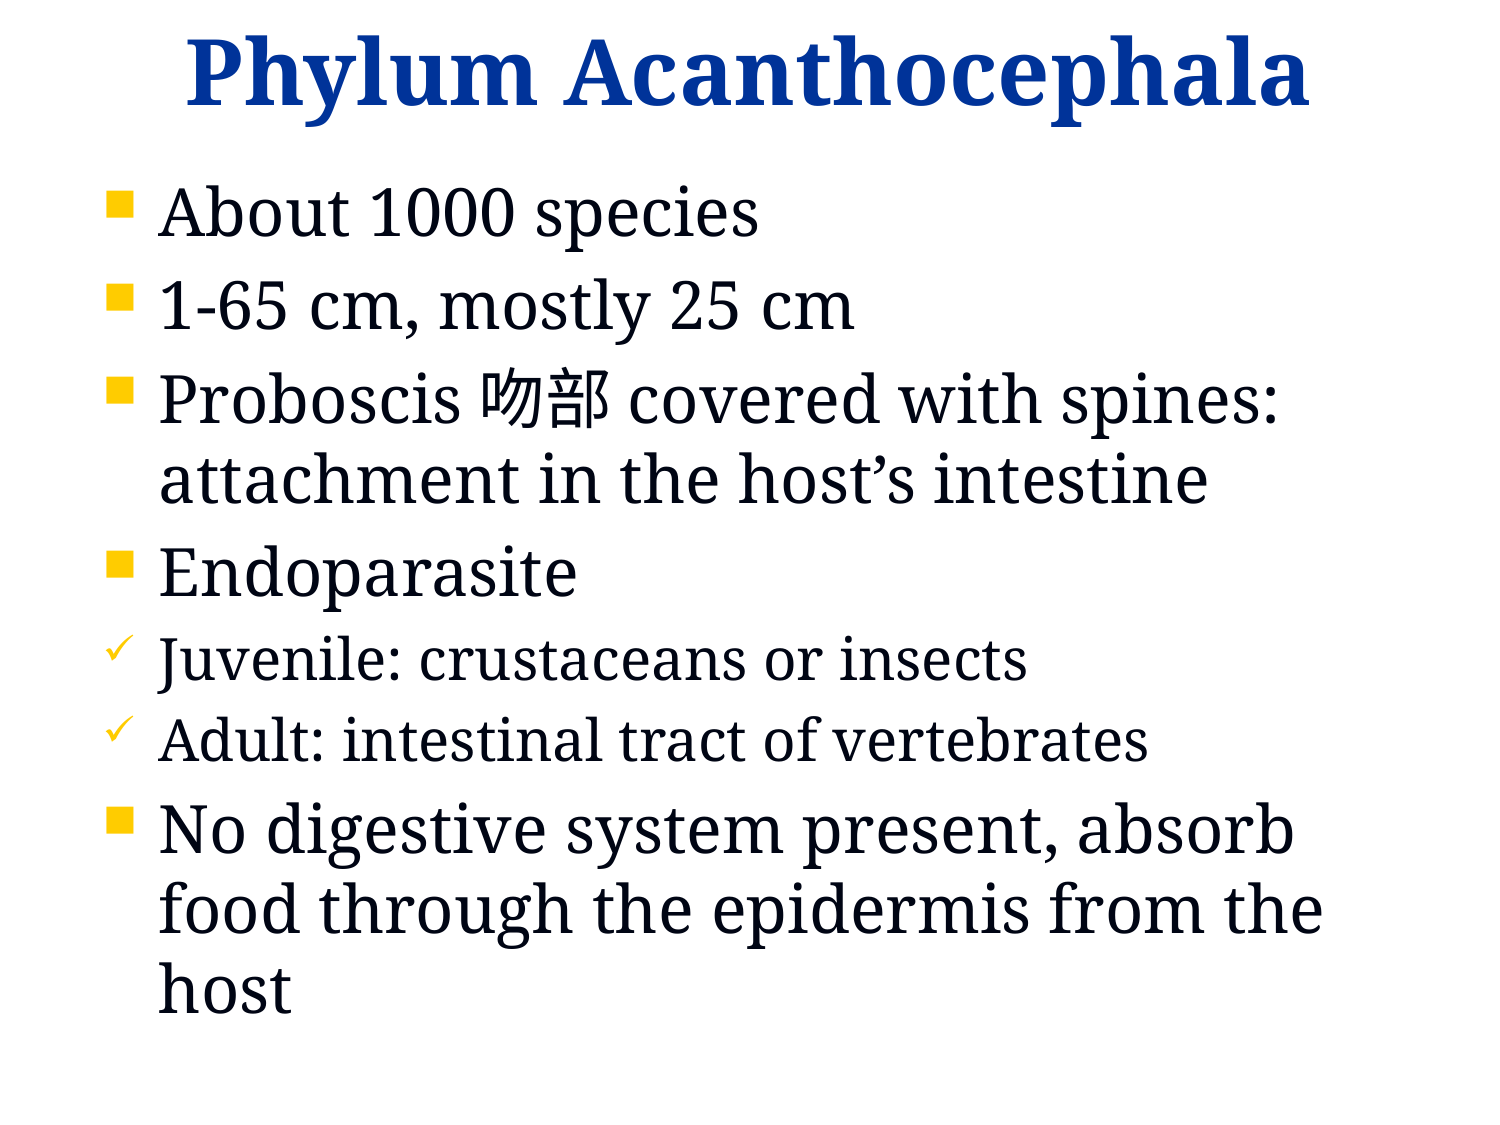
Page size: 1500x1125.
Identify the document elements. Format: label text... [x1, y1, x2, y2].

list About 1000 species 1-65 cm, mostly 25 cm Proboscis吻部covered with spines: attachment in the host’s intestine Endoparasite Juvenile: crustaceans or insects Adult: intestinal tract of vertebrates No digestive system present, absorb food through the epidermis from the host [87, 162, 1438, 905]
title Phylum Acanthocephala [75, 0, 1425, 163]
